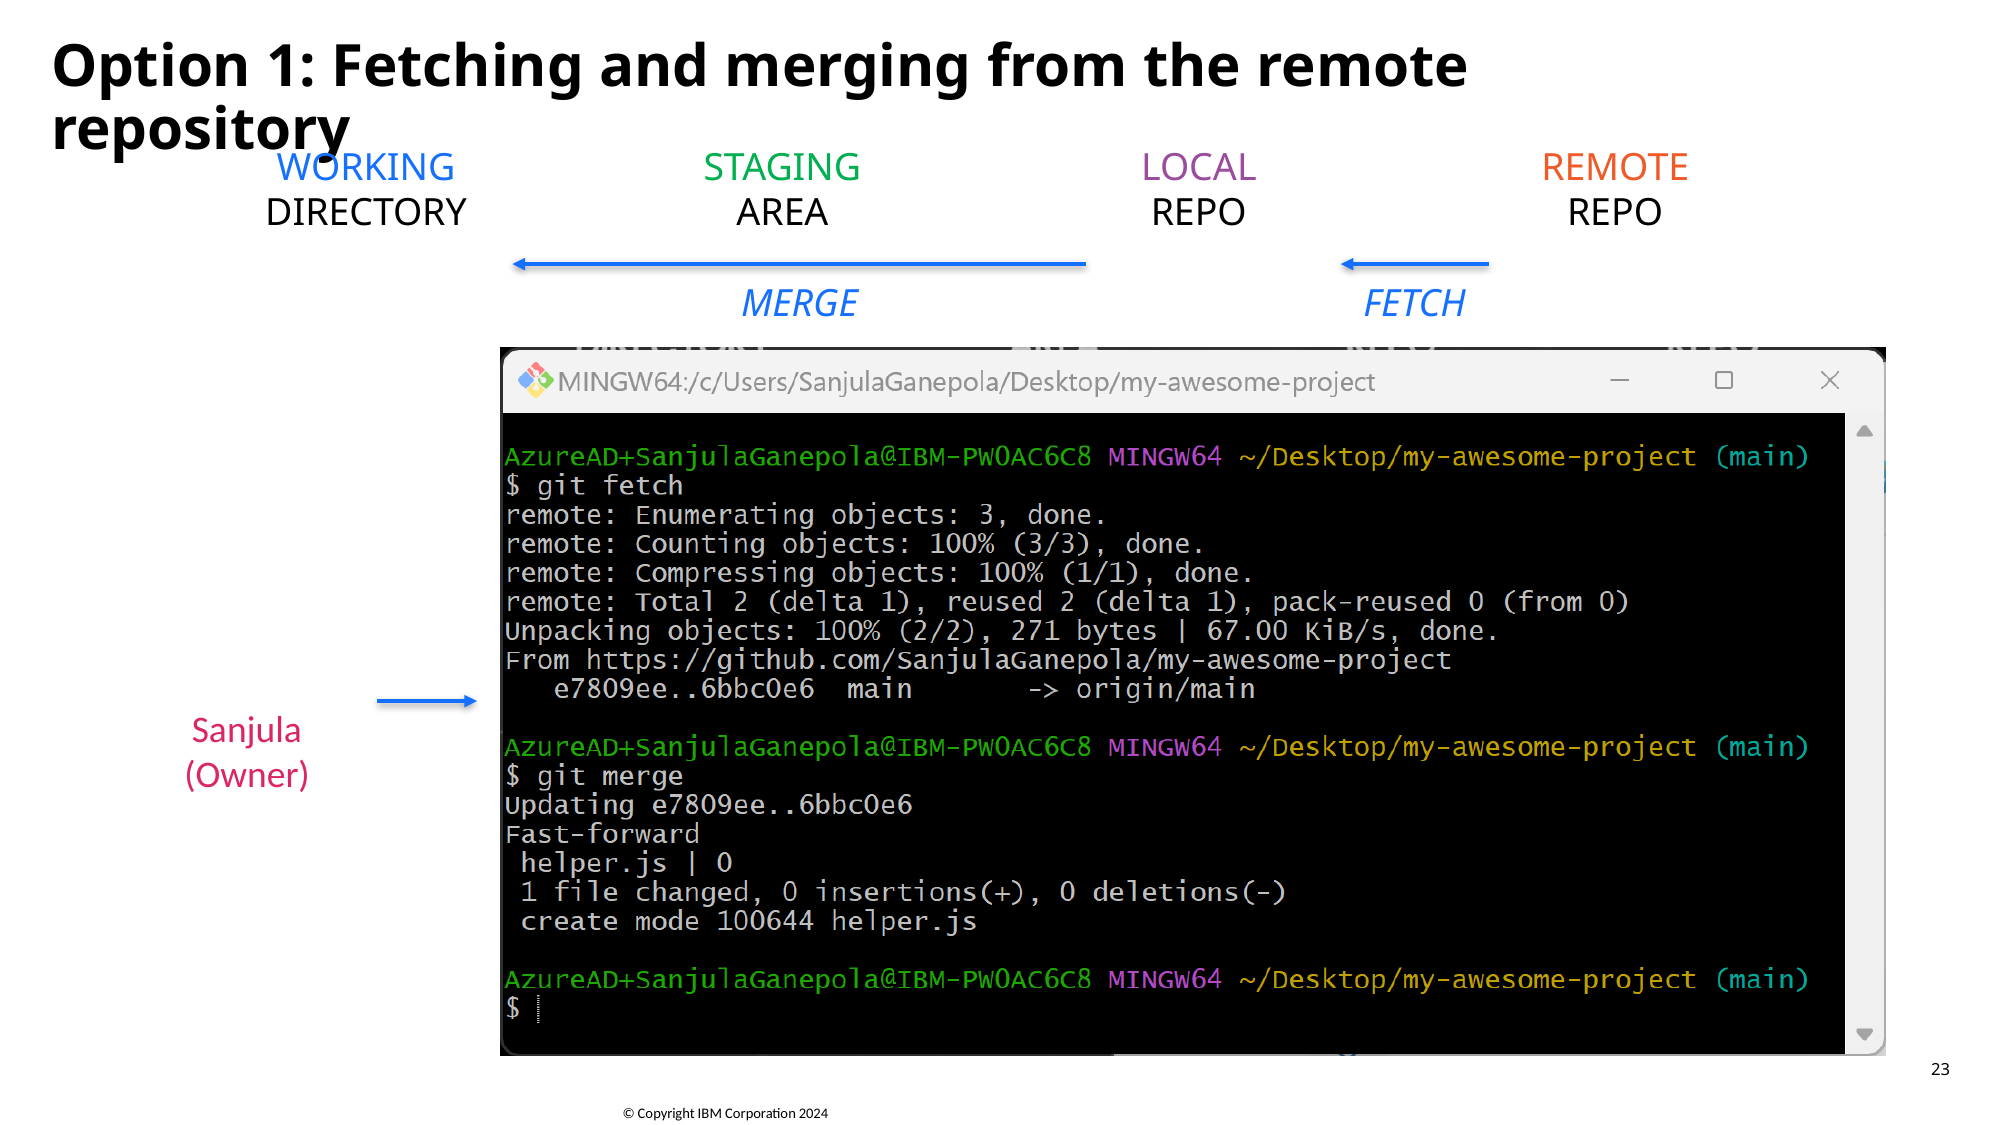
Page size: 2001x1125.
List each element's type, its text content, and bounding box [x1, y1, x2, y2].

text_box MERGE [714, 273, 885, 332]
picture [499, 346, 1886, 1056]
slide_number 23 [1500, 1055, 1950, 1086]
text_box REMOTE REPO [1480, 135, 1750, 241]
title Option 1: Fetching and merging from the remote repository [51, 36, 1721, 101]
text_box STAGING AREA [648, 135, 917, 241]
text_box WORKING DIRECTORY [231, 135, 501, 241]
text_box 👨‍💻 Sanjula (Owner) [129, 597, 365, 803]
text_box LOCAL REPO [1064, 135, 1333, 241]
text_box FETCH [1329, 271, 1500, 332]
